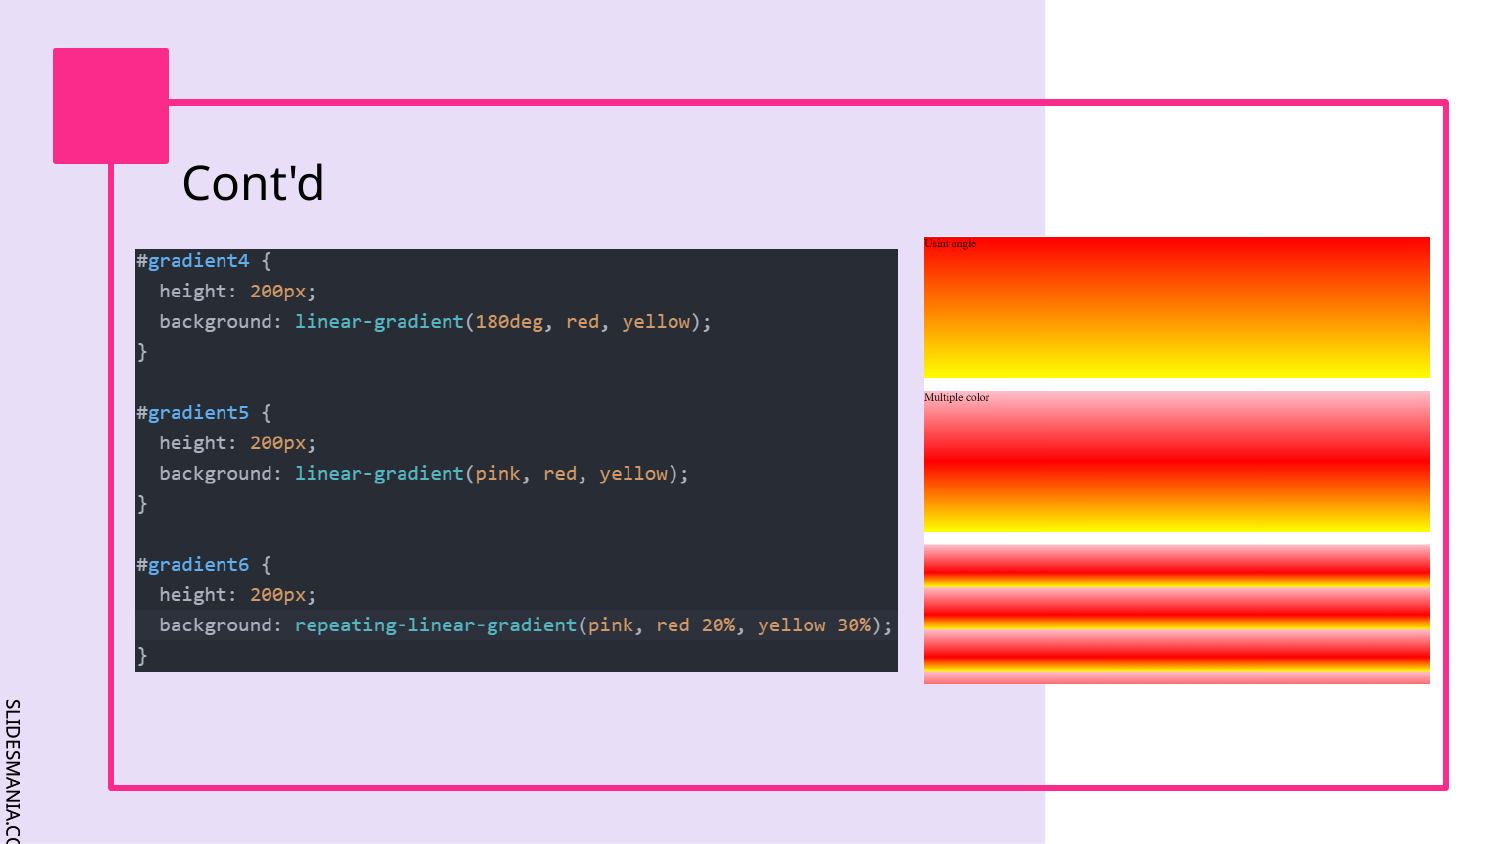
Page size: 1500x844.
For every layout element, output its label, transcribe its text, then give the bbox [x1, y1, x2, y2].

title Cont'd [166, 126, 1141, 237]
picture [924, 236, 1430, 684]
picture [135, 248, 898, 672]
